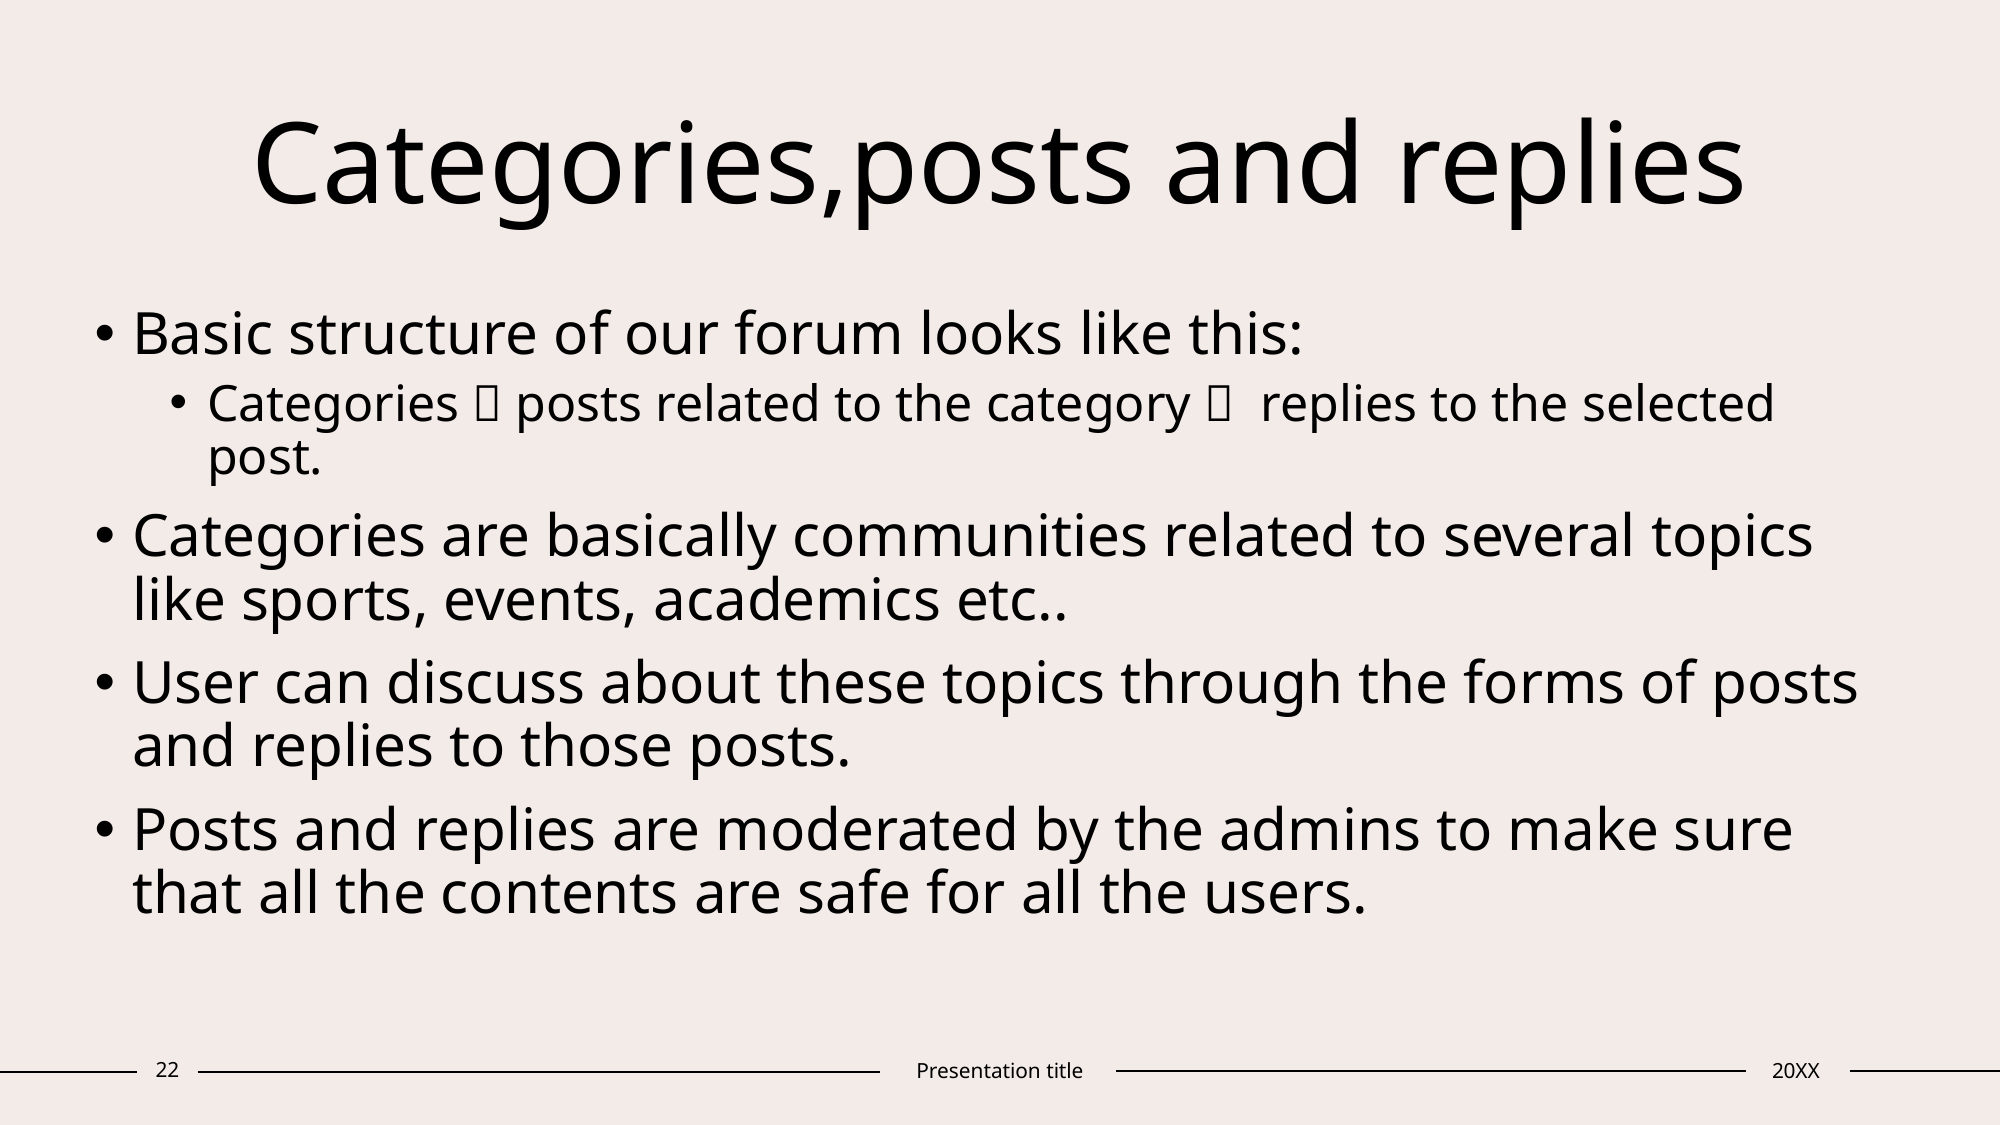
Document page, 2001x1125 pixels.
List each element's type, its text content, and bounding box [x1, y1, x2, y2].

title Categories,posts and replies [187, 83, 1813, 251]
slide_number 20XX [1743, 1050, 1849, 1091]
footer Presentation title [879, 1050, 1120, 1091]
list Basic structure of our forum looks like this: Categories  posts related to the category  replies to the selected post. Categories are basically communities related to several topics like sports, events, academics etc.. User can discuss about these topics through the forms of posts and replies to those posts. Posts and replies are moderated by the admins to make sure that all the contents are safe for all the users. [79, 296, 1884, 980]
slide_number 22 [137, 1050, 198, 1091]
